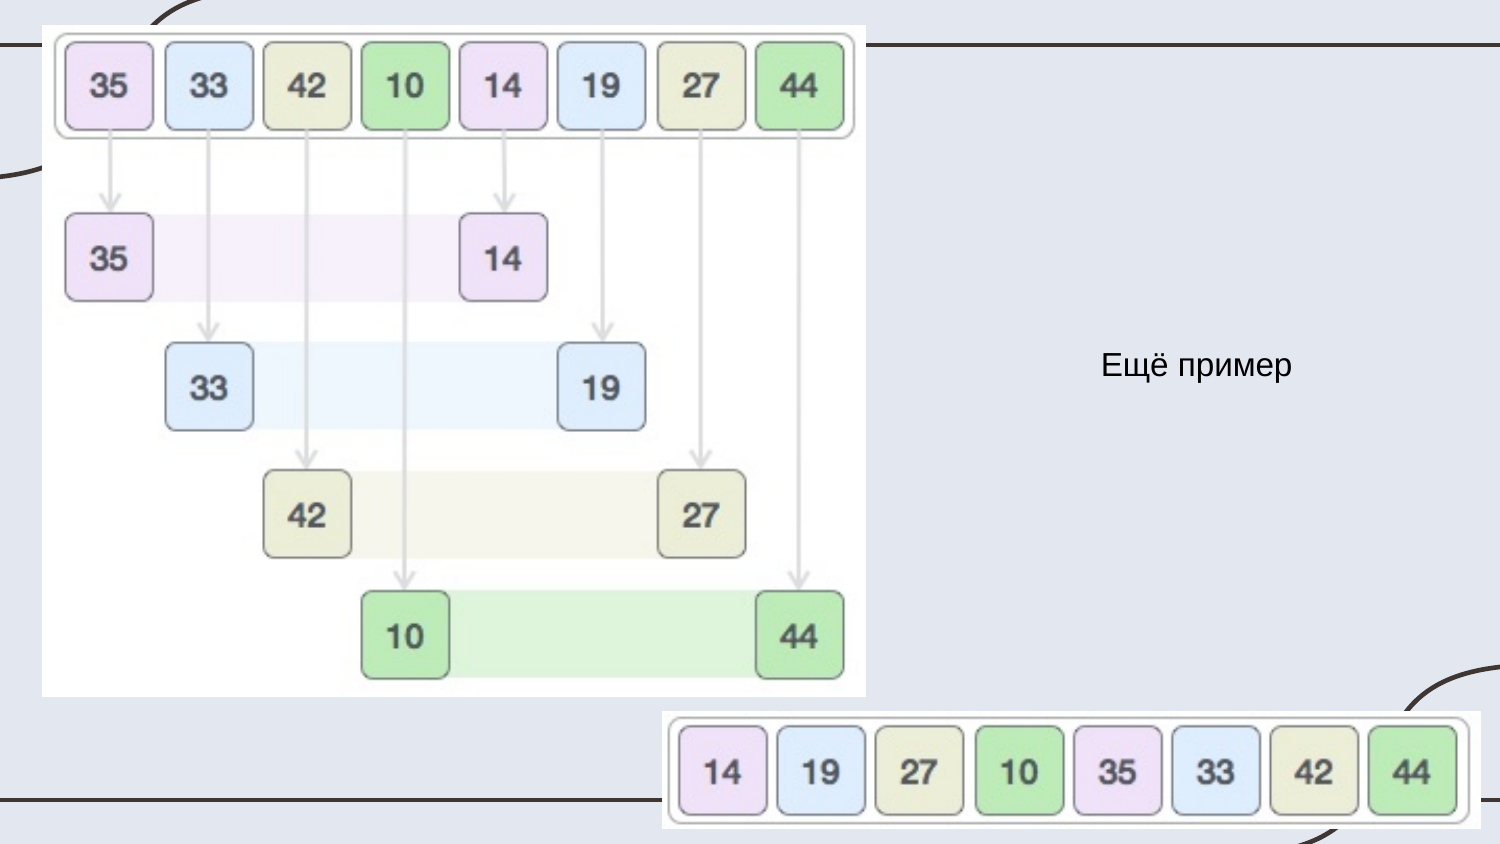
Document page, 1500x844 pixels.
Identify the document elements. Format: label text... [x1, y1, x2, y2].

picture [661, 710, 1481, 829]
picture [42, 25, 867, 697]
text_box Ещё пример [1086, 336, 1500, 391]
